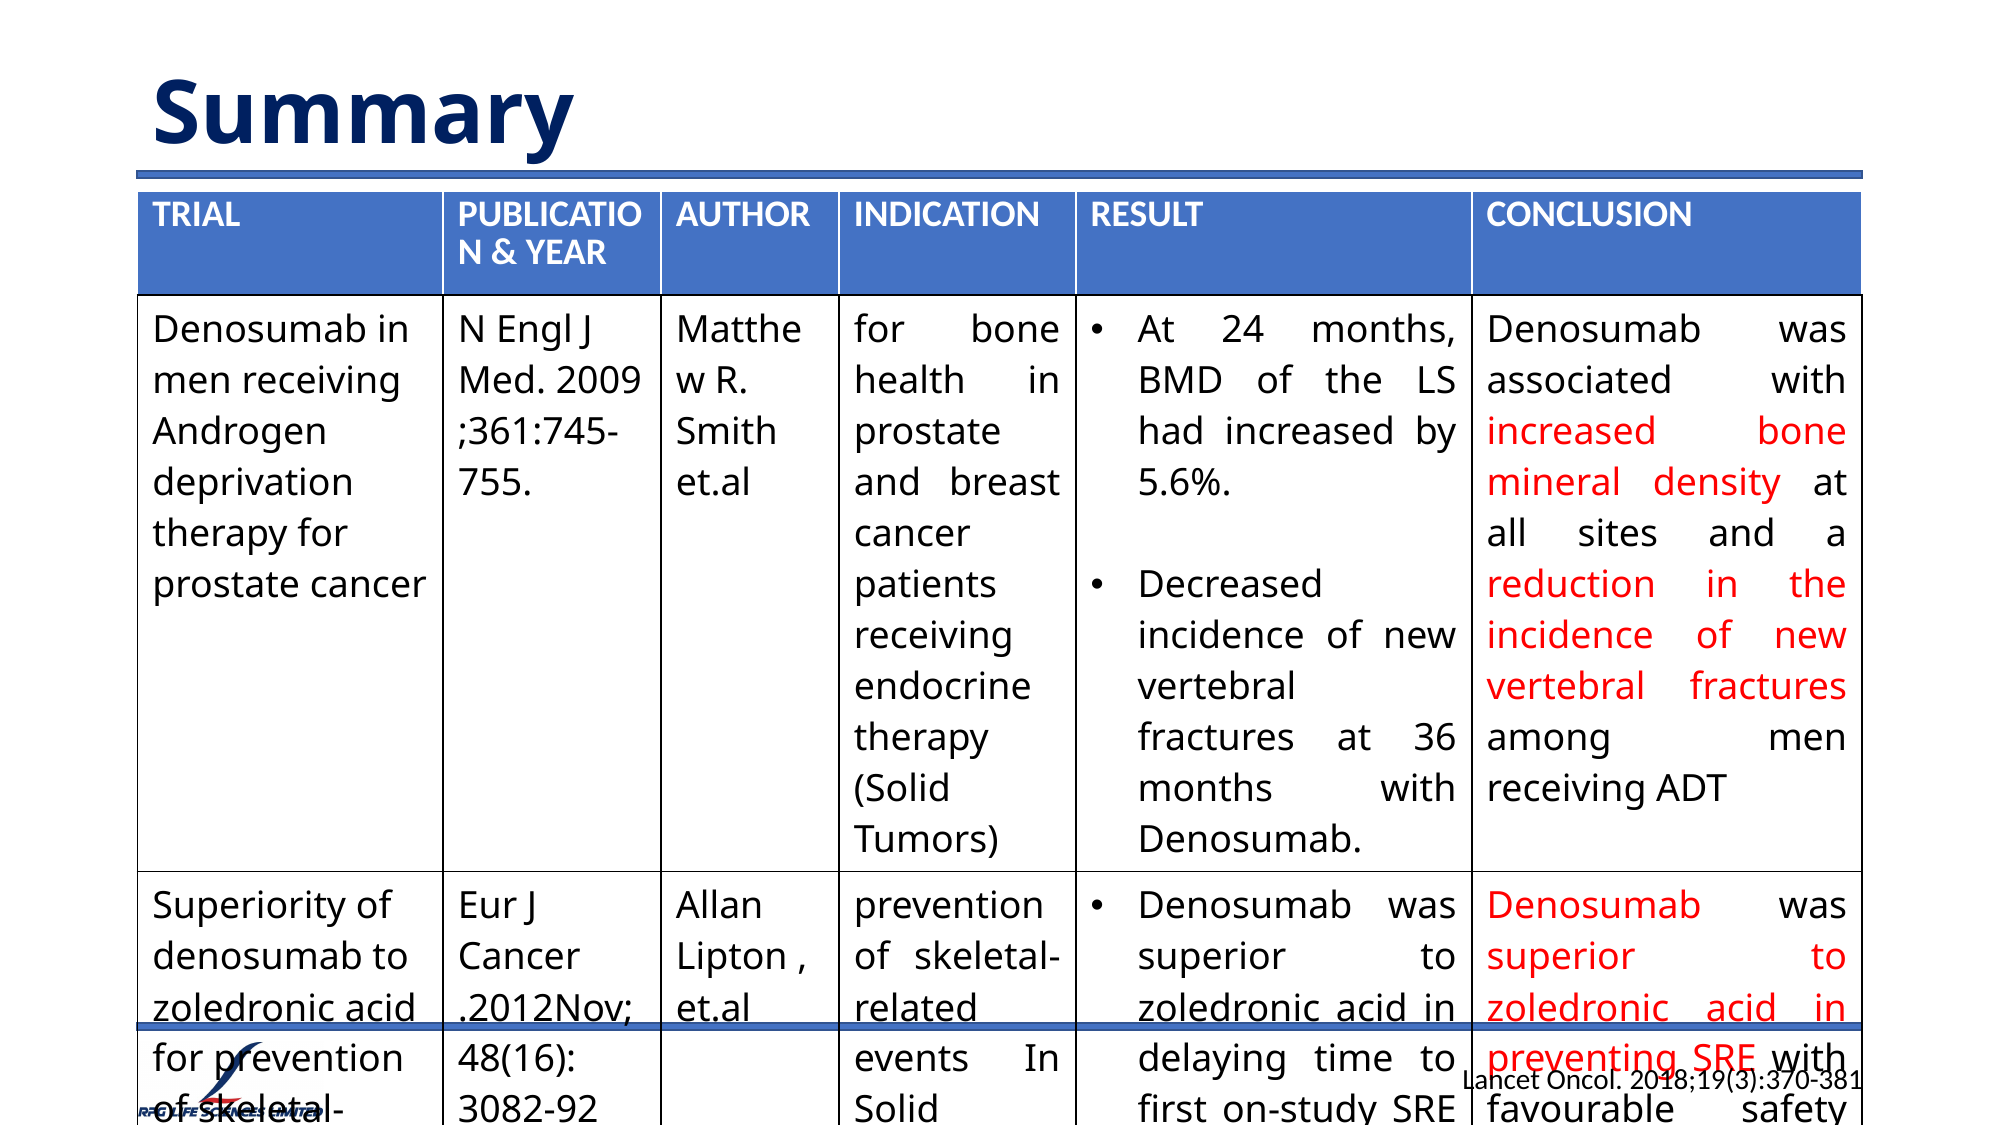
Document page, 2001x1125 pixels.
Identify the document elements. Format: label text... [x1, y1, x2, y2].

table_header AUTHOR [662, 192, 838, 294]
table_header PUBLICATION & YEAR [444, 192, 660, 294]
table_cell Denosumab was superior to zoledronic acid in preventing SRE with favourable safety and convenience in patients with bone metastases from advanced cancer. [1473, 1103, 1861, 1125]
table_cell Matthew R. Smith et.al [662, 296, 838, 871]
table_header TRIAL [138, 192, 442, 294]
table_cell Denosumab was superior to zoledronic acid in preventing SRE with favourable safety and convenience in patients with bone metastases from advanced cancer. [1473, 872, 1861, 1052]
table_cell Eur J Cancer .2012Nov;48(16): 3082-92 [444, 872, 660, 1125]
table_header RESULT [1077, 192, 1471, 294]
text_box Lancet Oncol. 2018;19(3):370-381 [878, 1052, 1879, 1103]
table_cell Denosumab was superior to zoledronic acid in delaying time to first on-study SRE by a median 8.21 months, [1077, 1103, 1471, 1125]
table_cell Denosumab in men receiving Androgen deprivation therapy for prostate cancer [138, 296, 442, 871]
table_header CONCLUSION [1473, 192, 1861, 294]
table_cell At 24 months, BMD of the LS had increased by 5.6%. Decreased incidence of new vertebral fractures at 36 months with Denosumab. [1077, 296, 1471, 871]
table_cell Superiority of denosumab to zoledronic acid for prevention of skeletal-related events: a combined analysis of 3 pivotal, randomised, phase 3 trials [138, 872, 442, 1125]
table_cell Denosumab was superior to zoledronic acid in delaying time to first on-study SRE by a median 8.21 months, [1077, 872, 1471, 1052]
title Summary [137, 59, 1863, 171]
table_cell prevention of skeletal-related events In Solid Tumors [840, 872, 1075, 1125]
table_cell Denosumab was associated with increased bone mineral density at all sites and a reduction in the incidence of new vertebral fractures among men receiving ADT [1473, 296, 1861, 871]
table_cell N Engl J Med. 2009;361:745-755. [444, 296, 660, 871]
table_header INDICATION [840, 192, 1075, 294]
table_cell for bone health in prostate and breast cancer patients receiving endocrine therapy (Solid Tumors) [840, 296, 1075, 871]
table_cell Allan Lipton , et.al [662, 872, 838, 1125]
